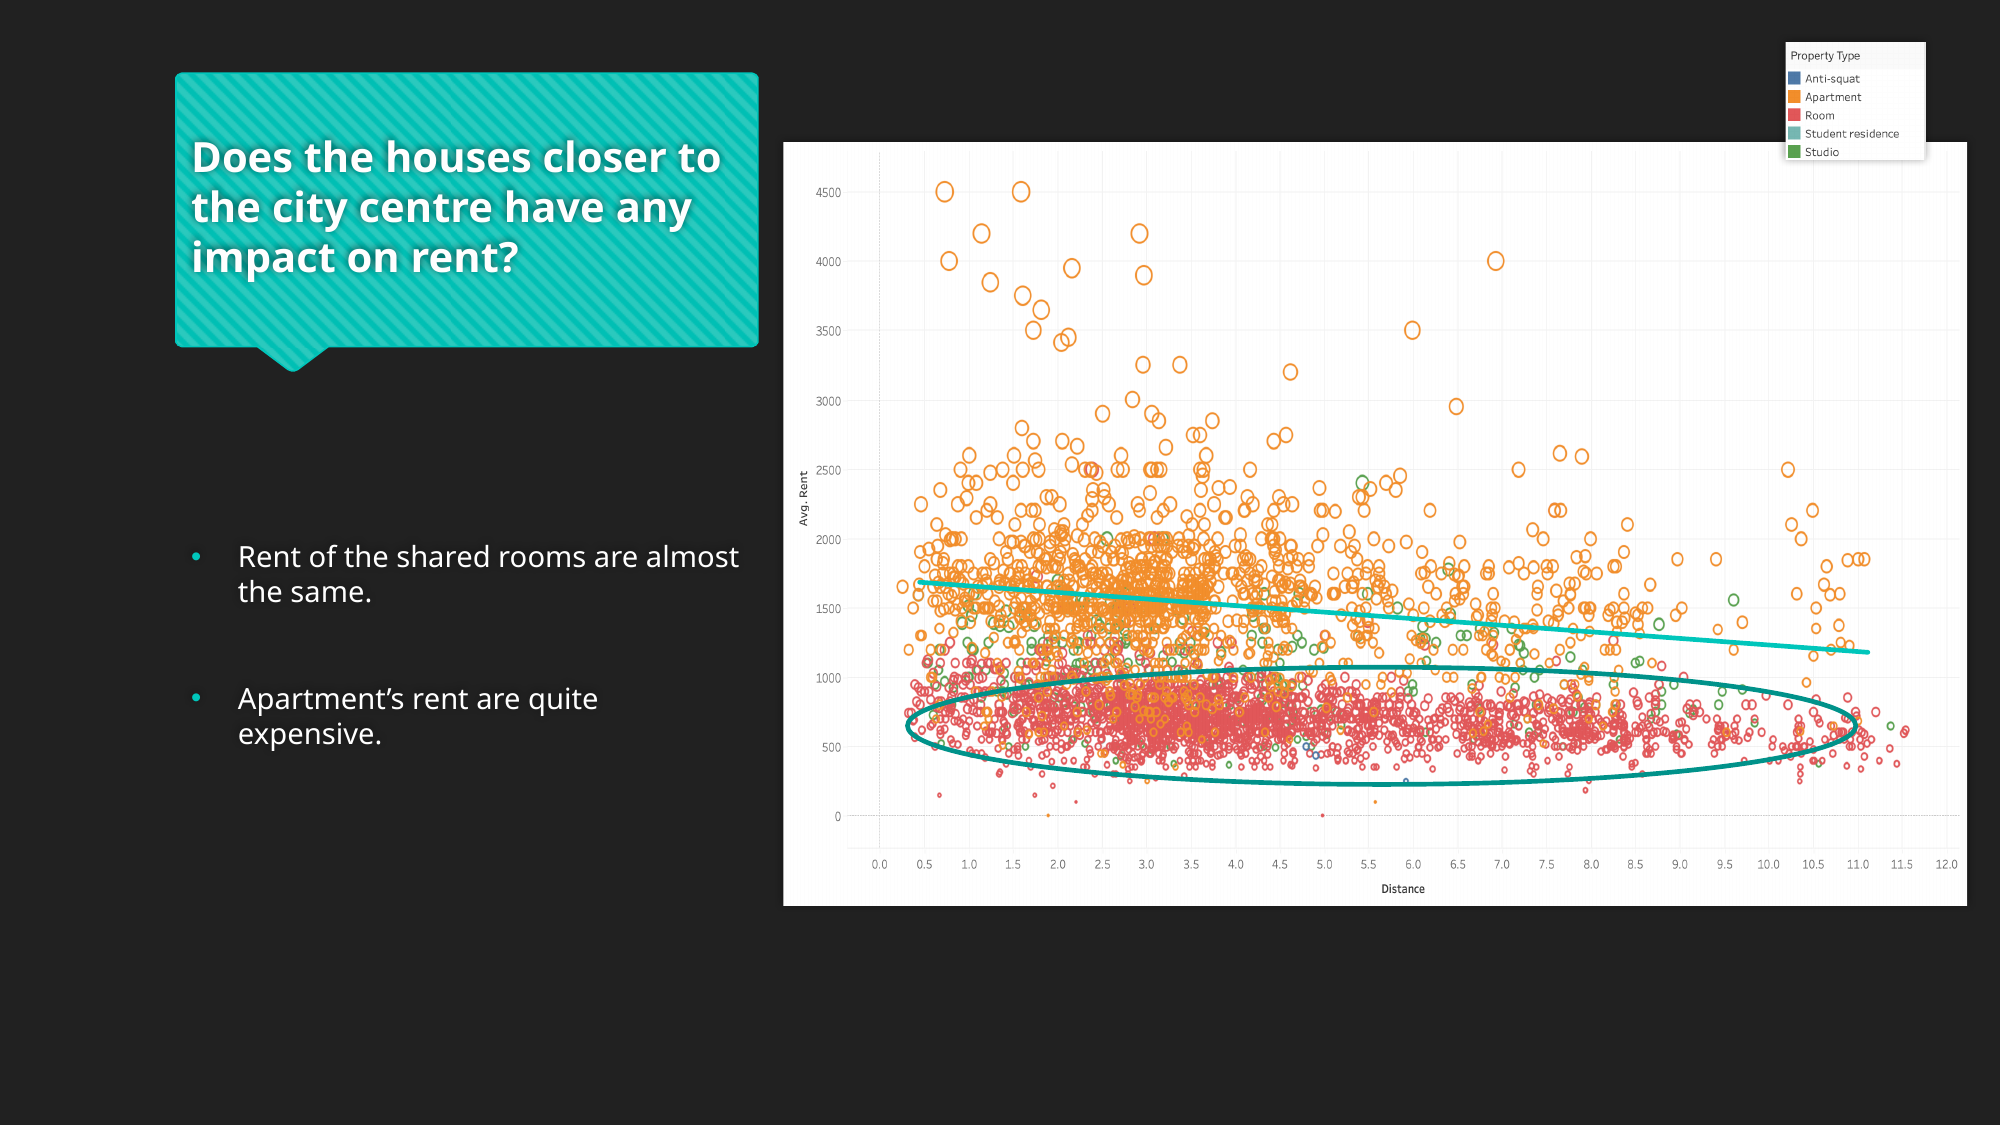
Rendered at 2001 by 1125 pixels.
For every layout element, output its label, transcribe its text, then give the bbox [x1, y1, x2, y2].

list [783, 142, 1968, 906]
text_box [919, 582, 1869, 653]
list Rent of the shared rooms are almost the same. Apartment’s rent are quite expensive. [176, 370, 758, 962]
picture [1785, 42, 1927, 161]
title Does the houses closer to the city centre have any impact on rent? [176, 73, 758, 339]
